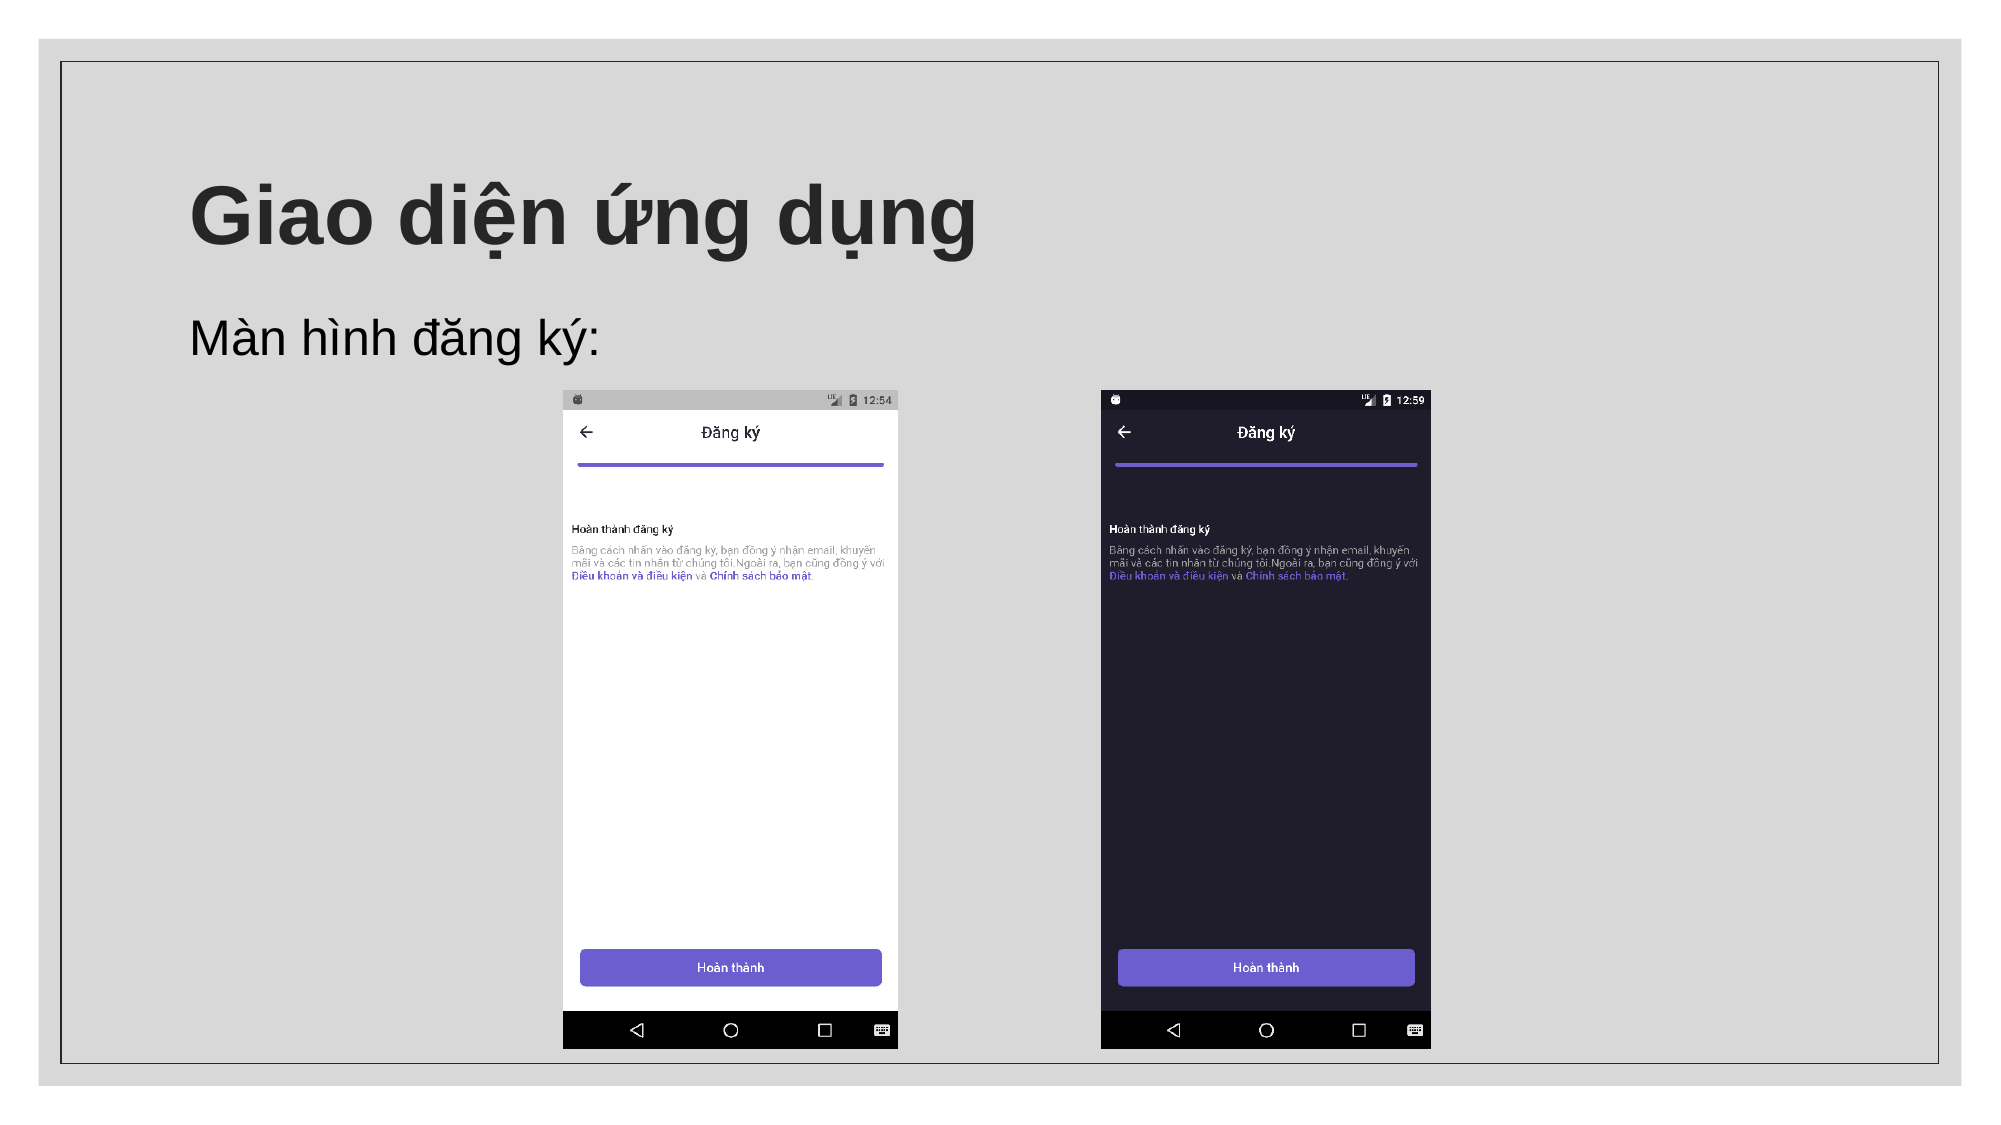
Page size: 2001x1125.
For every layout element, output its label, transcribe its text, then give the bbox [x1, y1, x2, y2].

title Giao diện ứng dụng [174, 105, 1825, 292]
picture [563, 390, 898, 1049]
picture [1101, 390, 1431, 1049]
list Màn hình đăng ký: [174, 292, 1825, 977]
